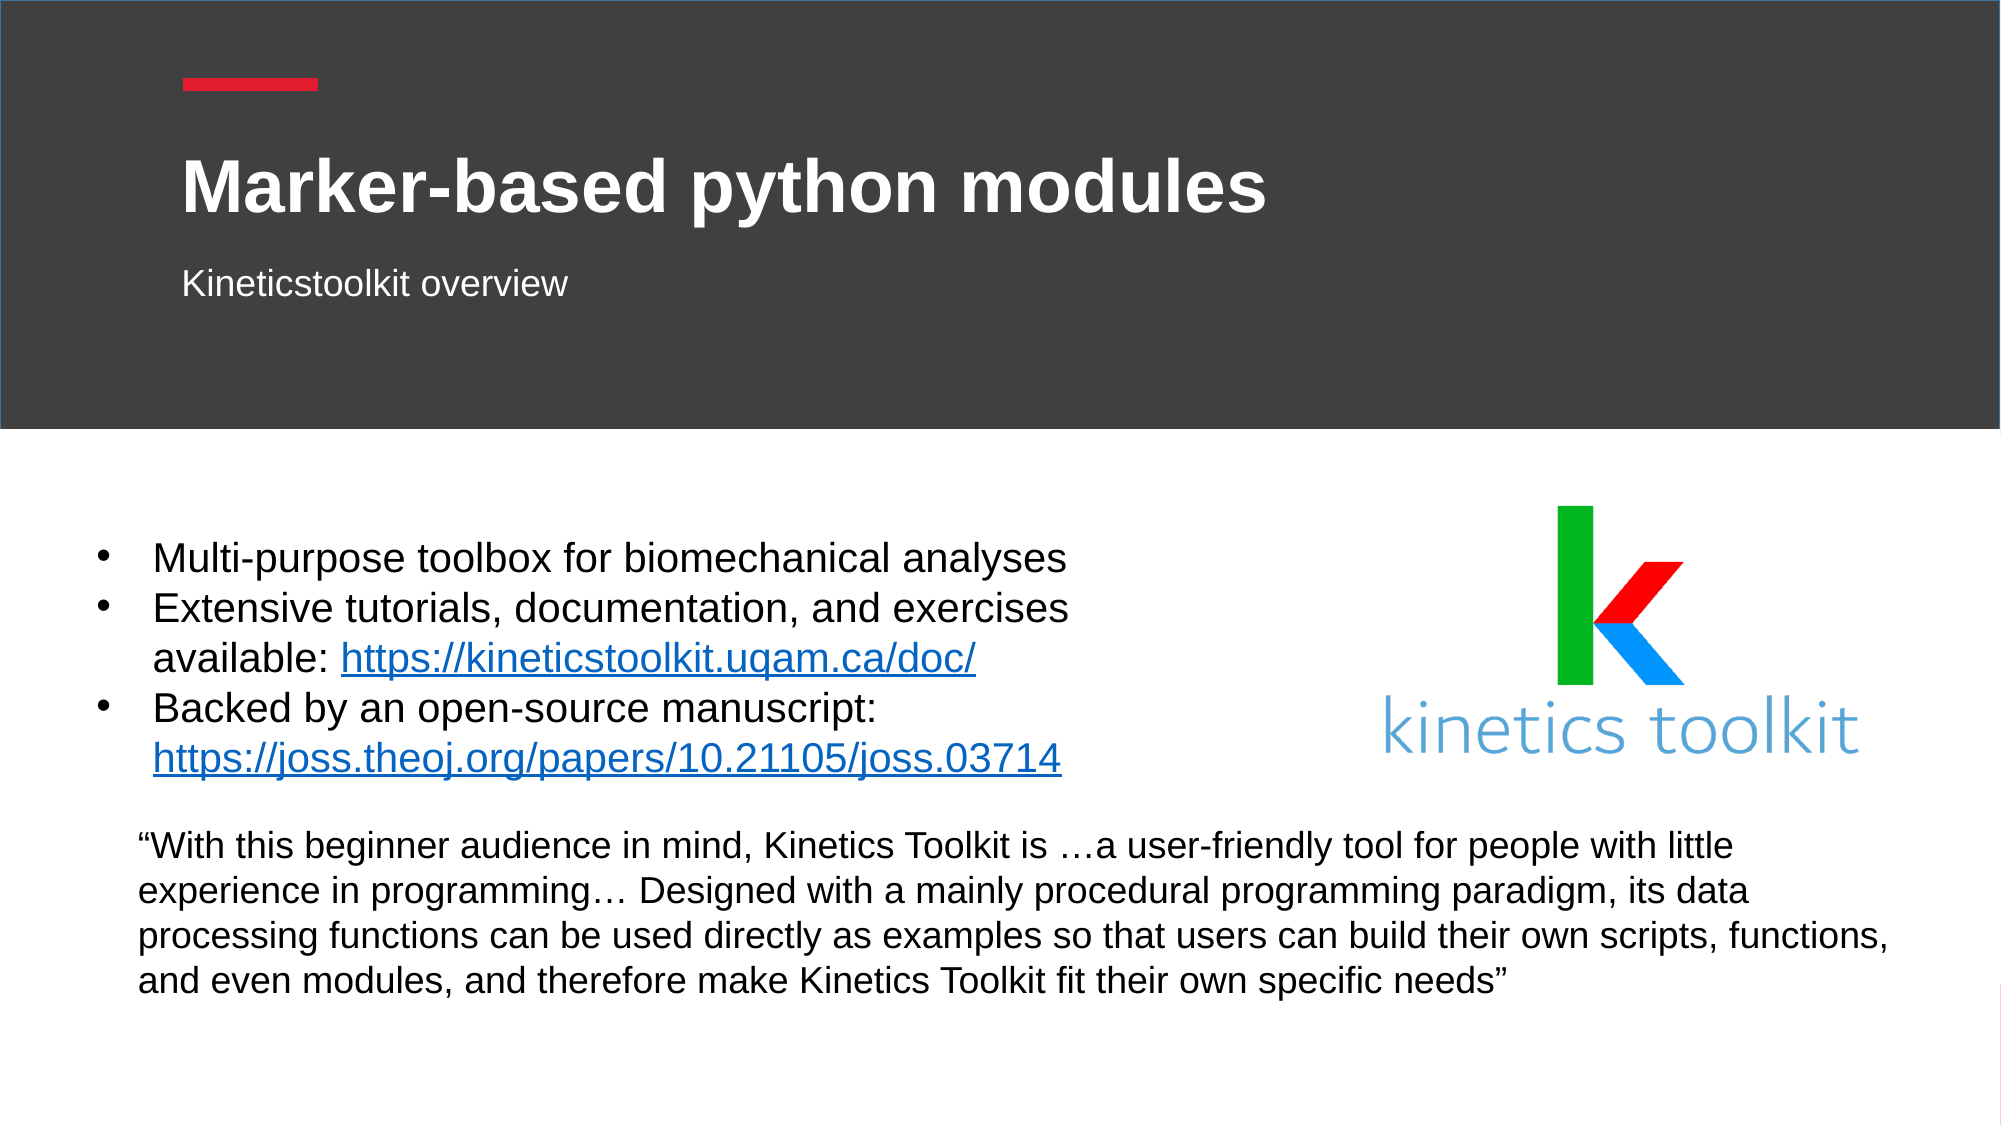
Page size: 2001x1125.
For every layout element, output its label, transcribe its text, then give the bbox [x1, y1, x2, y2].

text_box “With this beginner audience in mind, Kinetics Toolkit is …a user-friendly tool for people with little experience in programming… Designed with a mainly procedural programming paradigm, its data processing functions can be used directly as examples so that users can build their own scripts, functions, and even modules, and therefore make Kinetics Toolkit fit their own specific needs” [123, 813, 1941, 1009]
text_box With this beginner audience in mind, Kinetics Toolkit is a Python package for generic biome- chanical analysis of human motion. It is a user-friendly tool for people with little experience in programming, yet elegant, fun to use and still appealing to experienced programmers. De- signed with a mainly procedural programming paradigm, its data processing functions can be used directly as examples so that users can build their own scripts, functions, and even modules, and therefore make Kinetics Toolkit fit their own specific needs [0, 432, 2000, 1125]
text_box Multi-purpose toolbox for biomechanical analyses Extensive tutorials, documentation, and exercises available: https://kineticstoolkit.uqam.ca/doc/ Backed by an open-source manuscript: https://joss.theoj.org/papers/10.21105/joss.03714 [81, 522, 1273, 788]
picture [1308, 501, 1919, 815]
title Marker-based python modules [181, 148, 1674, 251]
list Kineticstoolkit overview [181, 251, 1674, 388]
